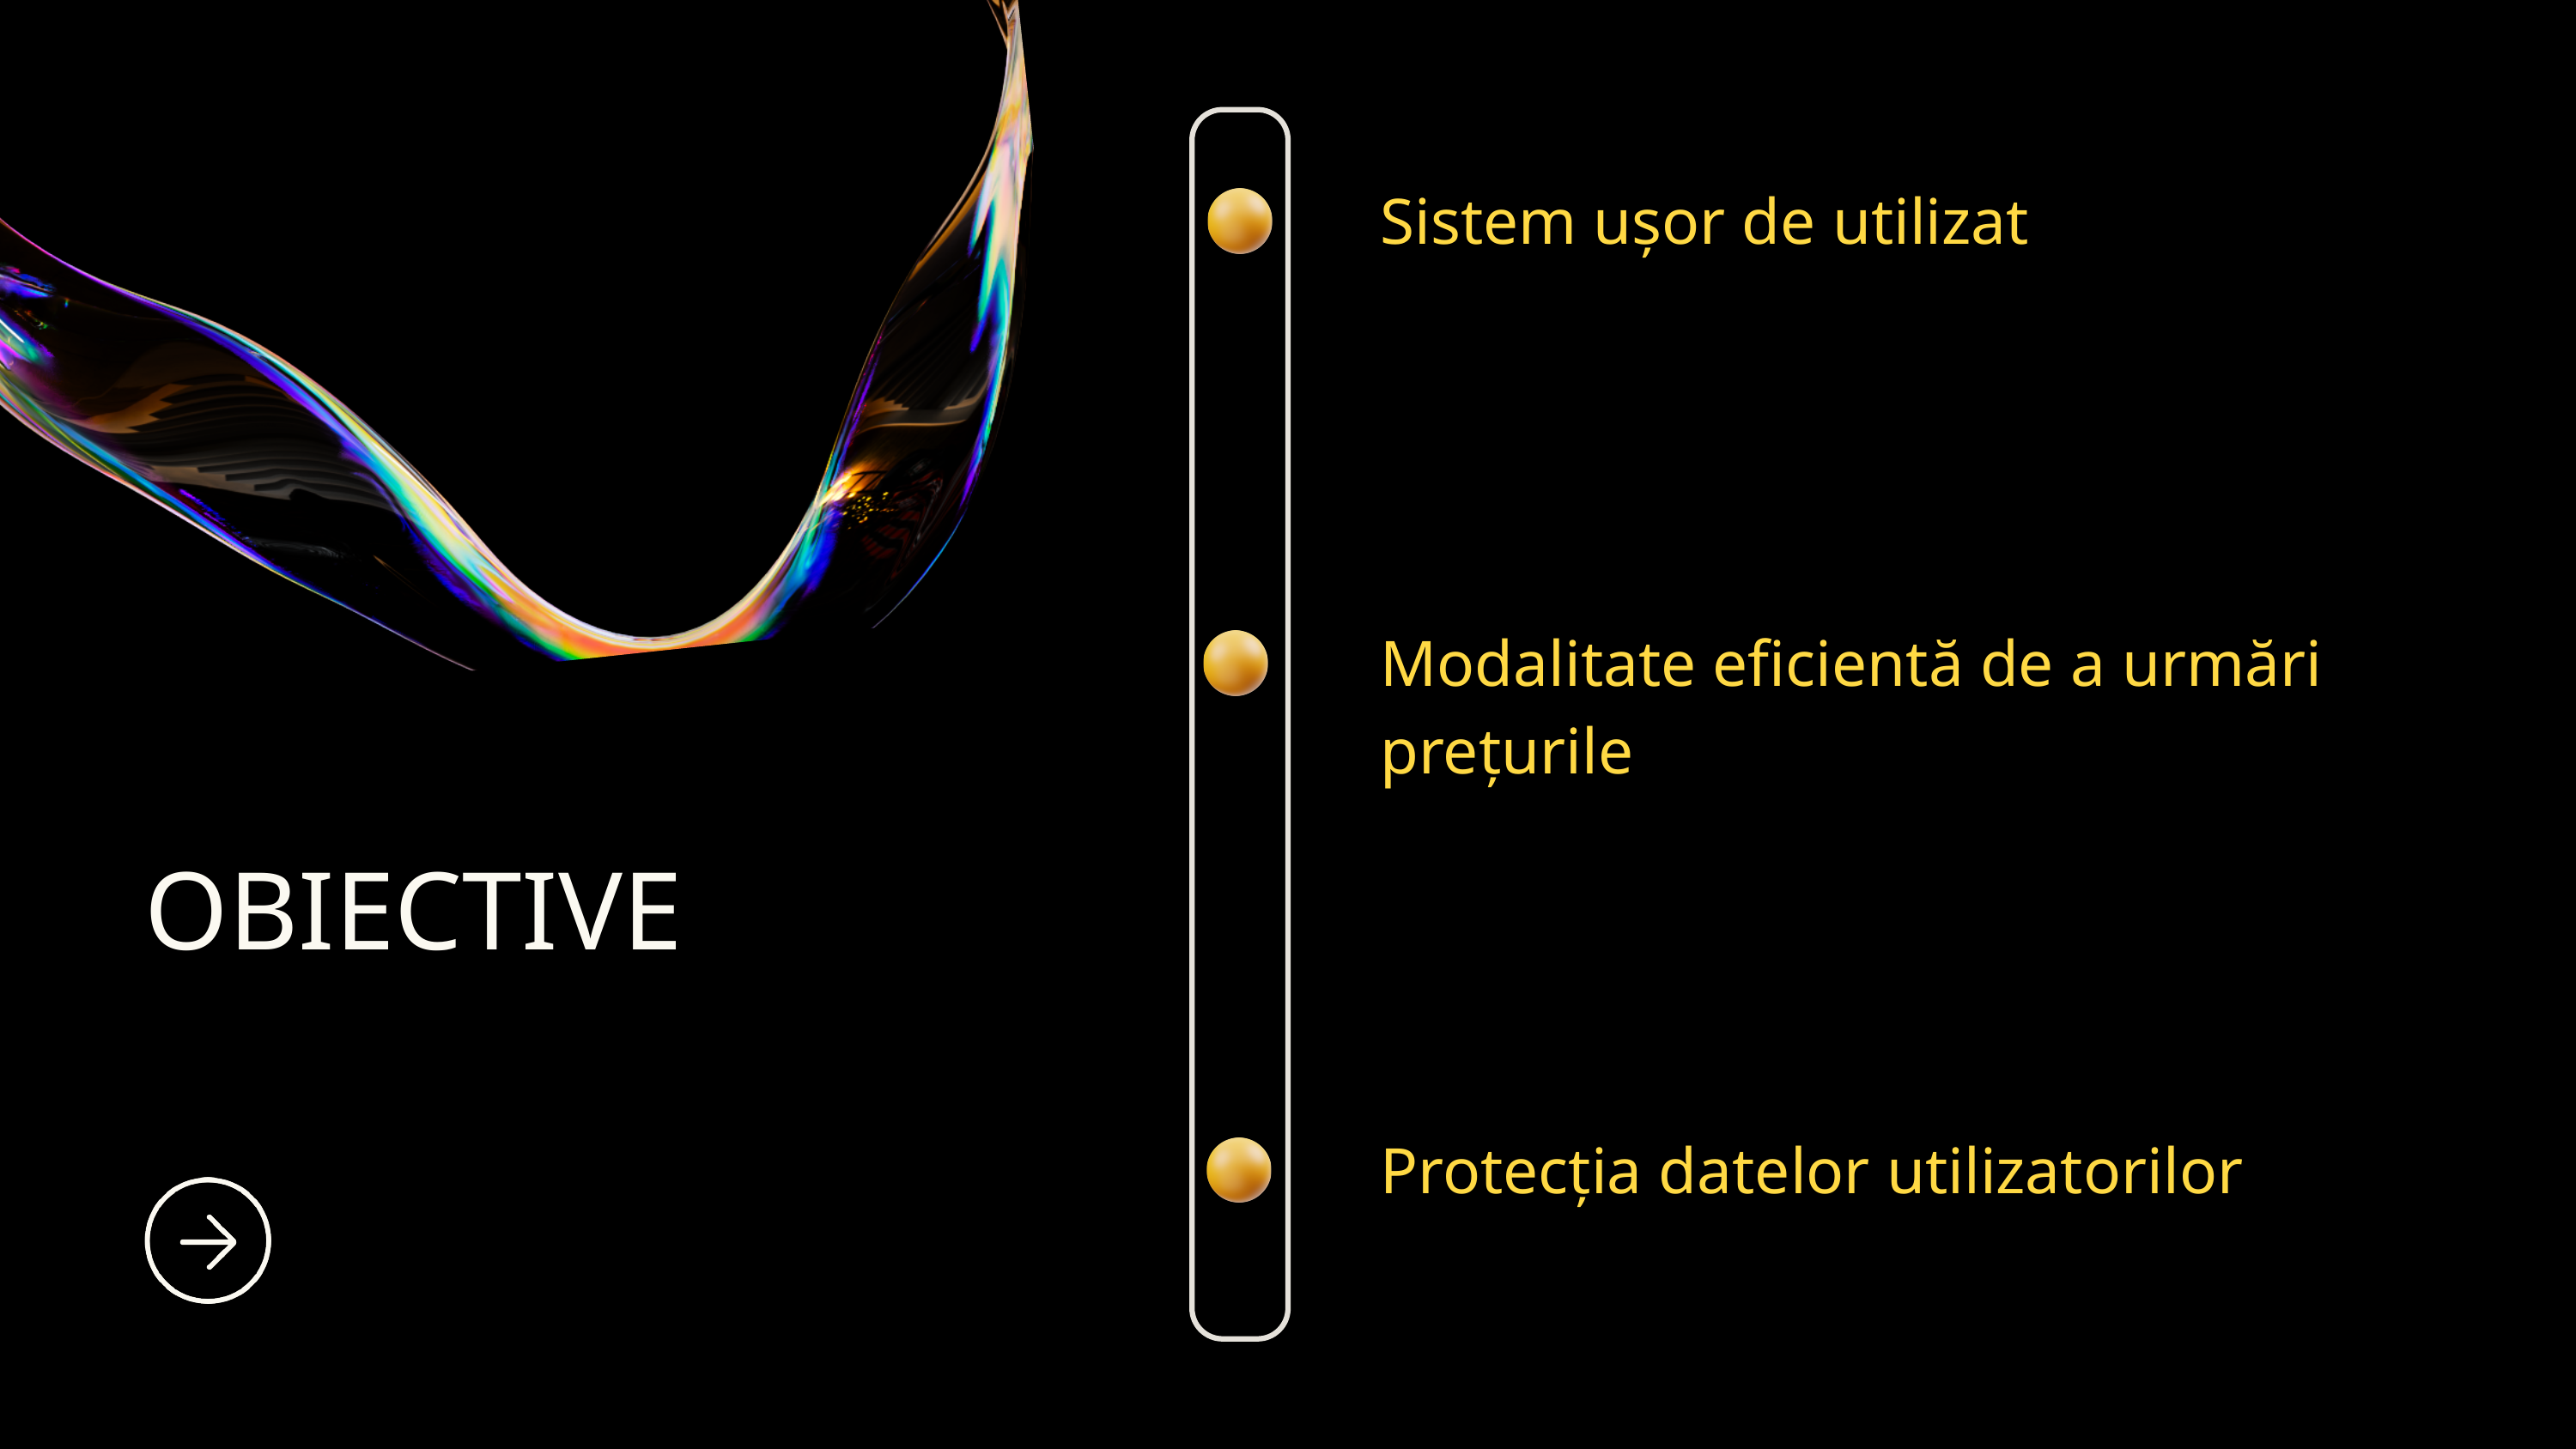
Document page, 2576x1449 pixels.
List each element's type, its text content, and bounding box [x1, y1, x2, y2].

text_box [0, 0, 1083, 721]
text_box OBIECTIVE [144, 852, 969, 972]
text_box [1203, 630, 1268, 675]
text_box [1207, 188, 1273, 254]
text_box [624, 676, 1856, 773]
text_box Modalitate eficientă de a urmări prețurile [1380, 611, 2576, 787]
text_box [1206, 1137, 1272, 1203]
text_box Sistem ușor de utilizat [1380, 169, 2113, 258]
text_box Protecția datelor utilizatorilor [1380, 1118, 2269, 1206]
text_box [144, 1177, 271, 1304]
